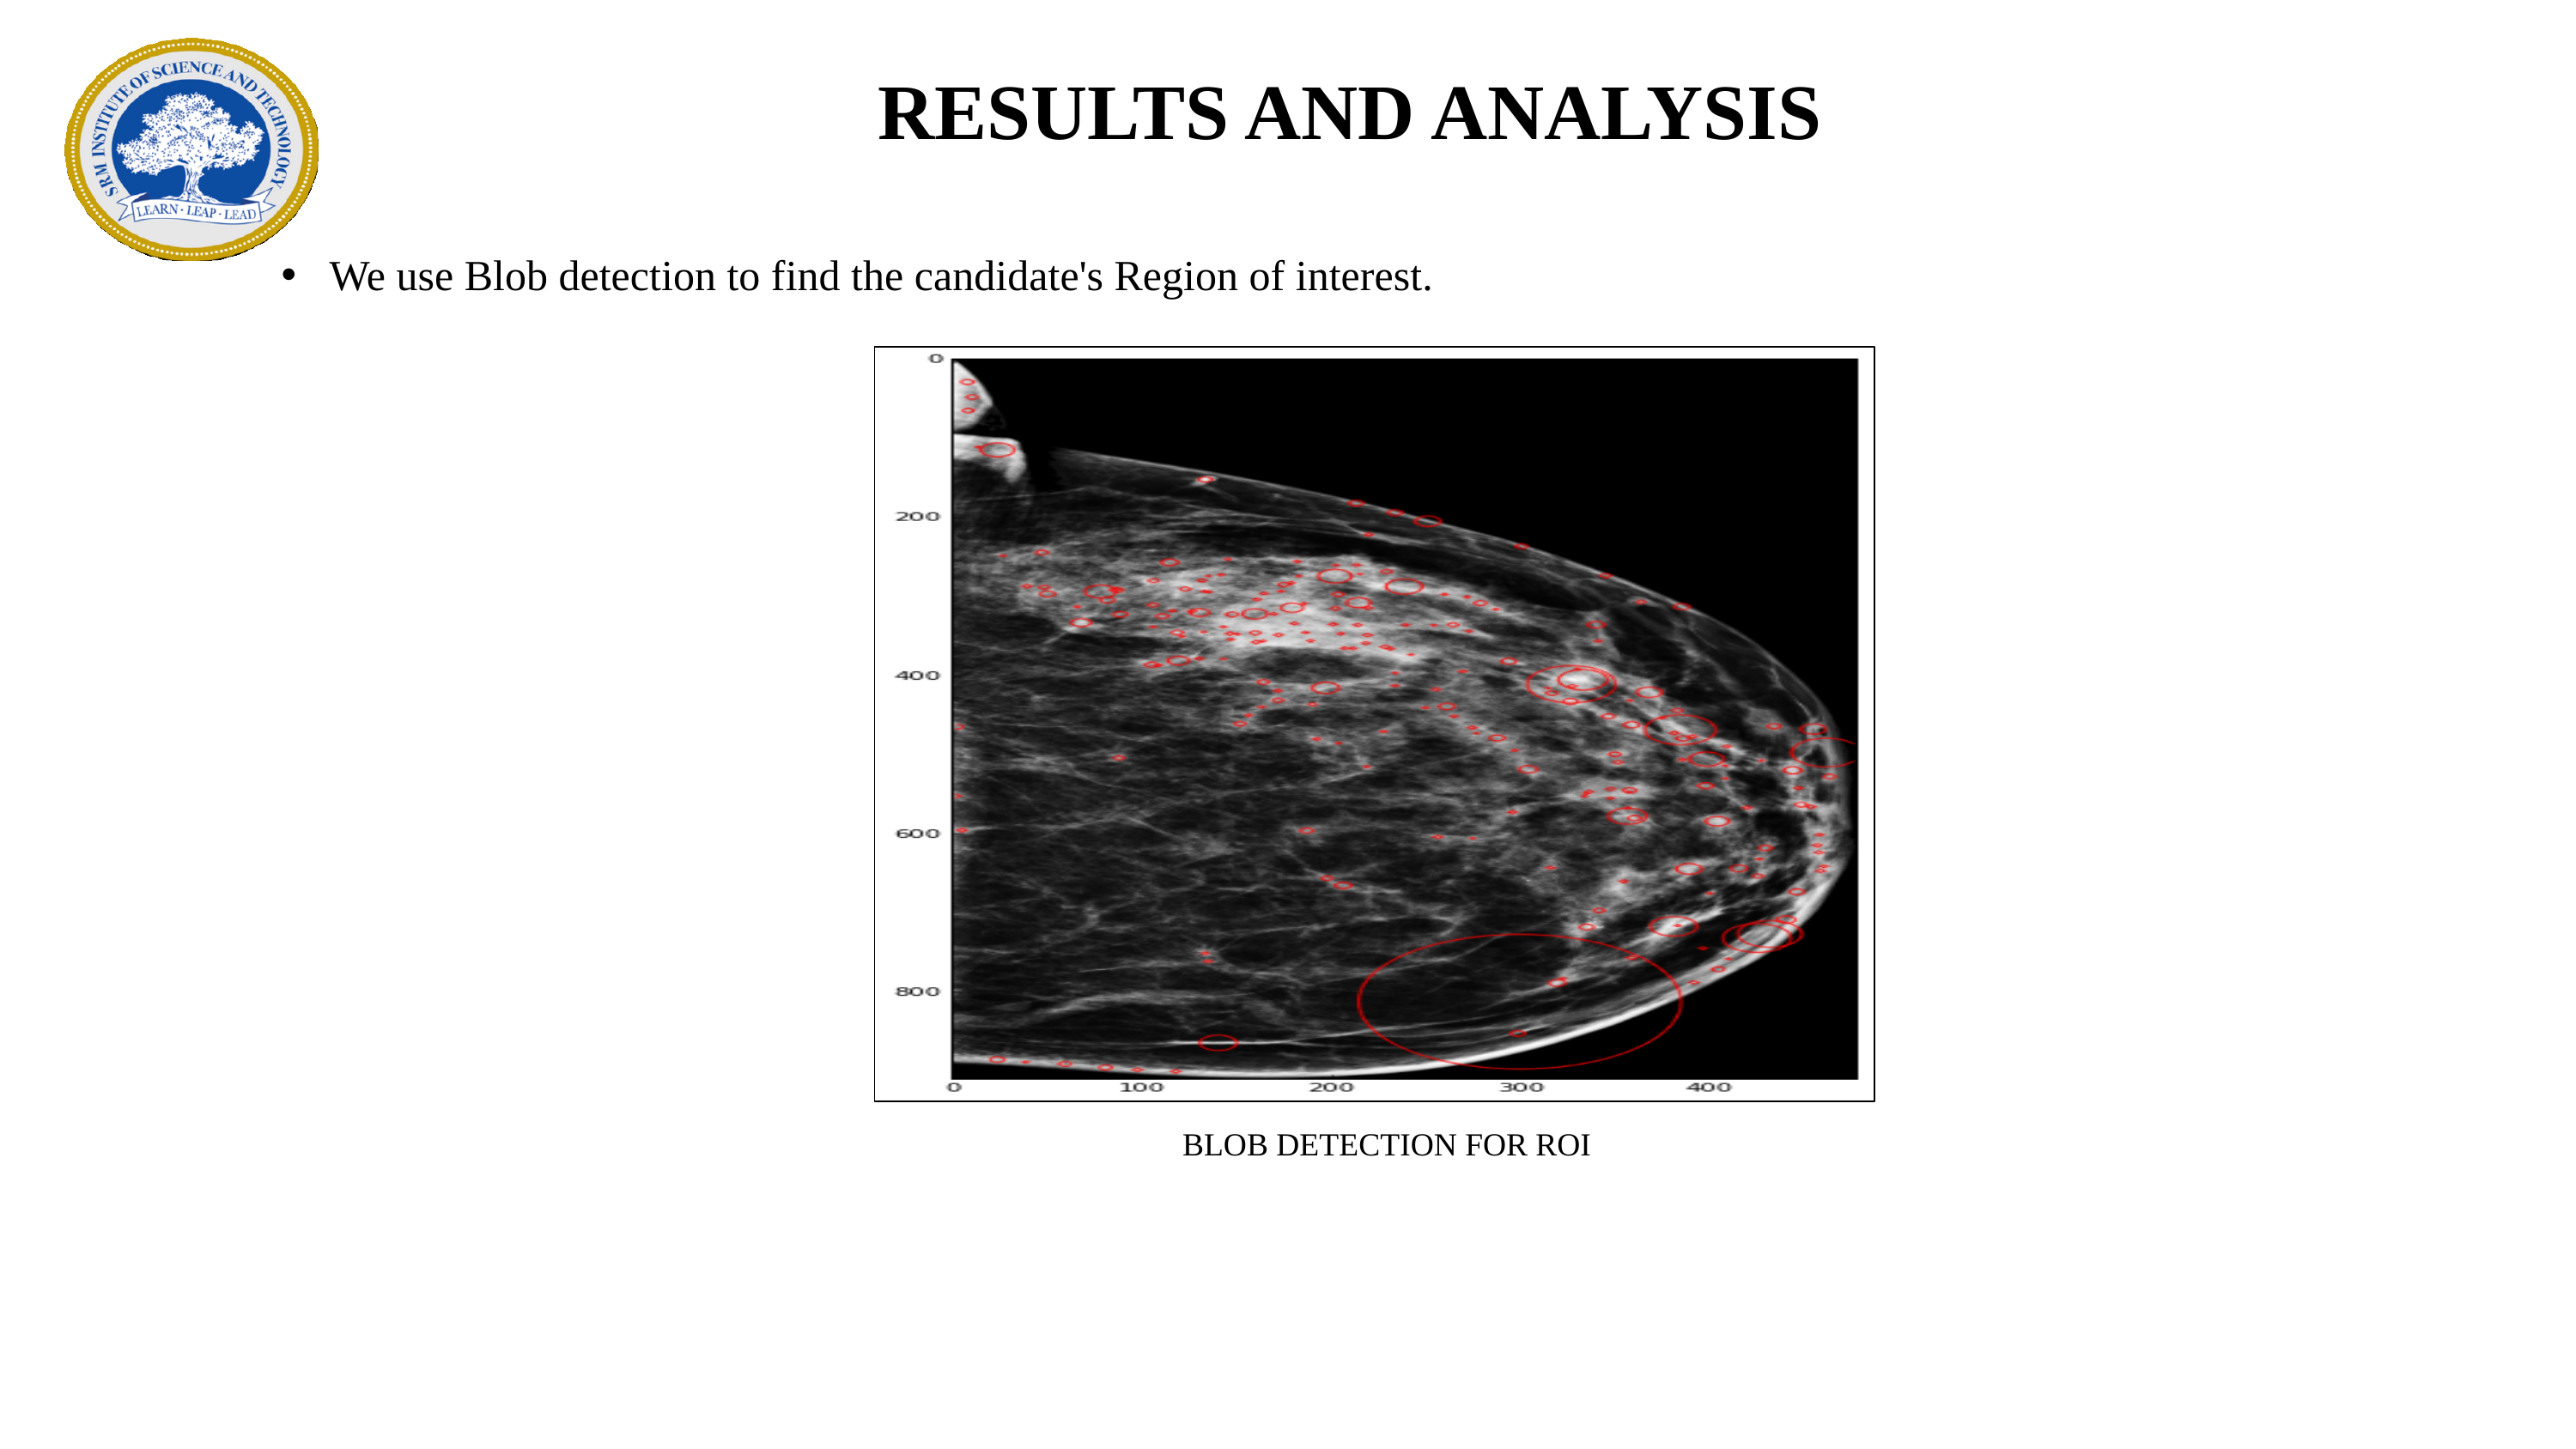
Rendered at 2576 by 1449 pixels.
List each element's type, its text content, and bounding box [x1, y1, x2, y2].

picture [64, 37, 319, 261]
text_box RESULTS AND ANALYSIS [848, 58, 1851, 155]
text_box We use Blob detection to find the candidate's Region of interest. BLOB DETECTION FOR ROI [268, 241, 2465, 1169]
picture [874, 347, 1874, 1101]
